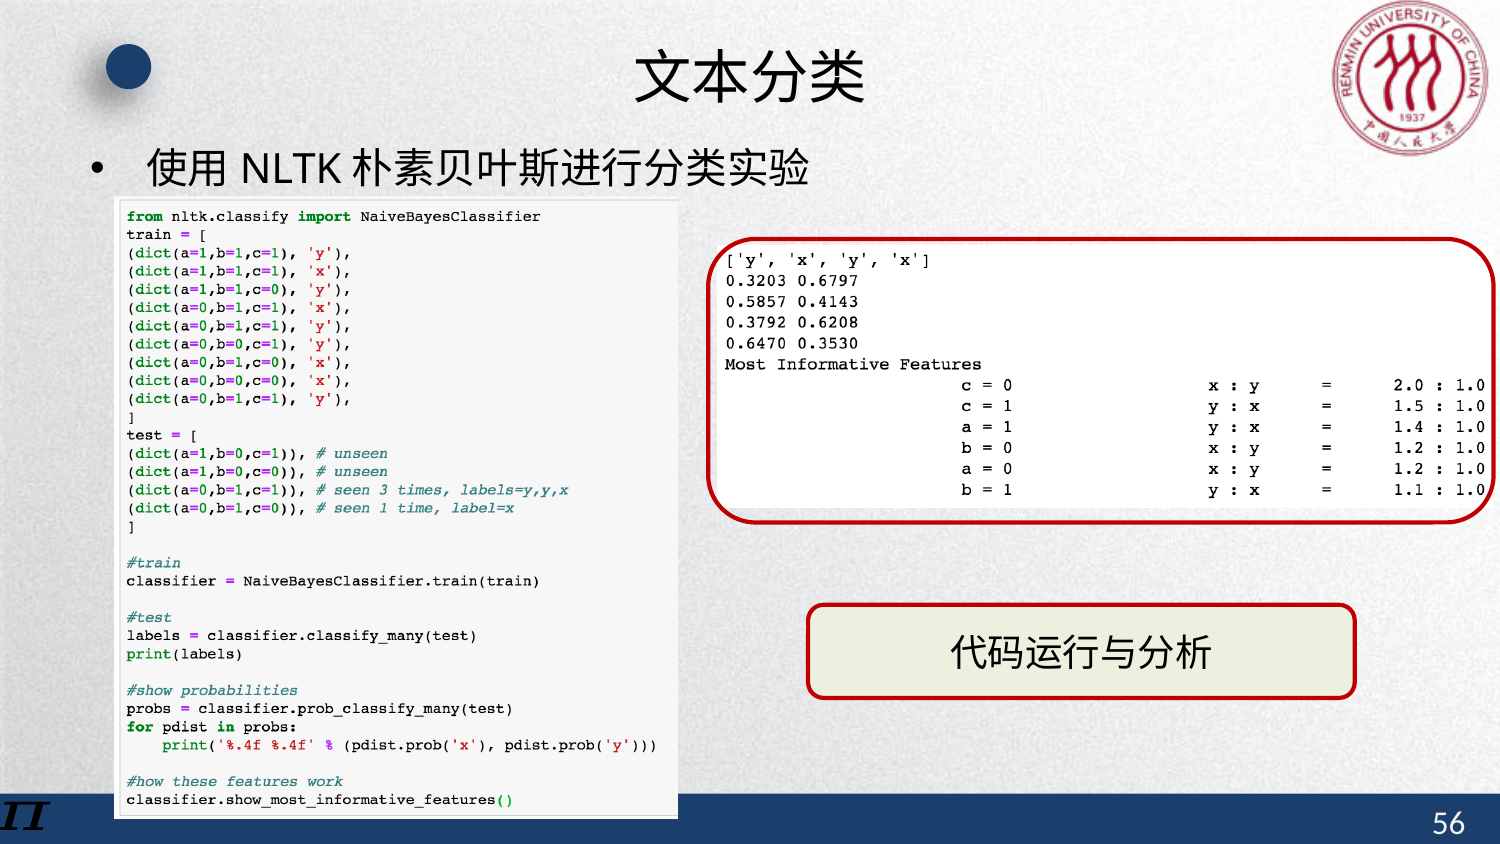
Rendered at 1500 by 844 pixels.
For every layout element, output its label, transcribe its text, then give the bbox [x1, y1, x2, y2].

text_box [706, 264, 711, 497]
text_box [729, 236, 1472, 244]
list 使用NLTK朴素贝叶斯进行分类实验 [75, 134, 1425, 781]
text_box 代码运行与分析 [805, 602, 1357, 701]
title 文本分类 [75, 33, 1425, 116]
text_box [727, 516, 1475, 525]
picture [0, 0, 1500, 819]
